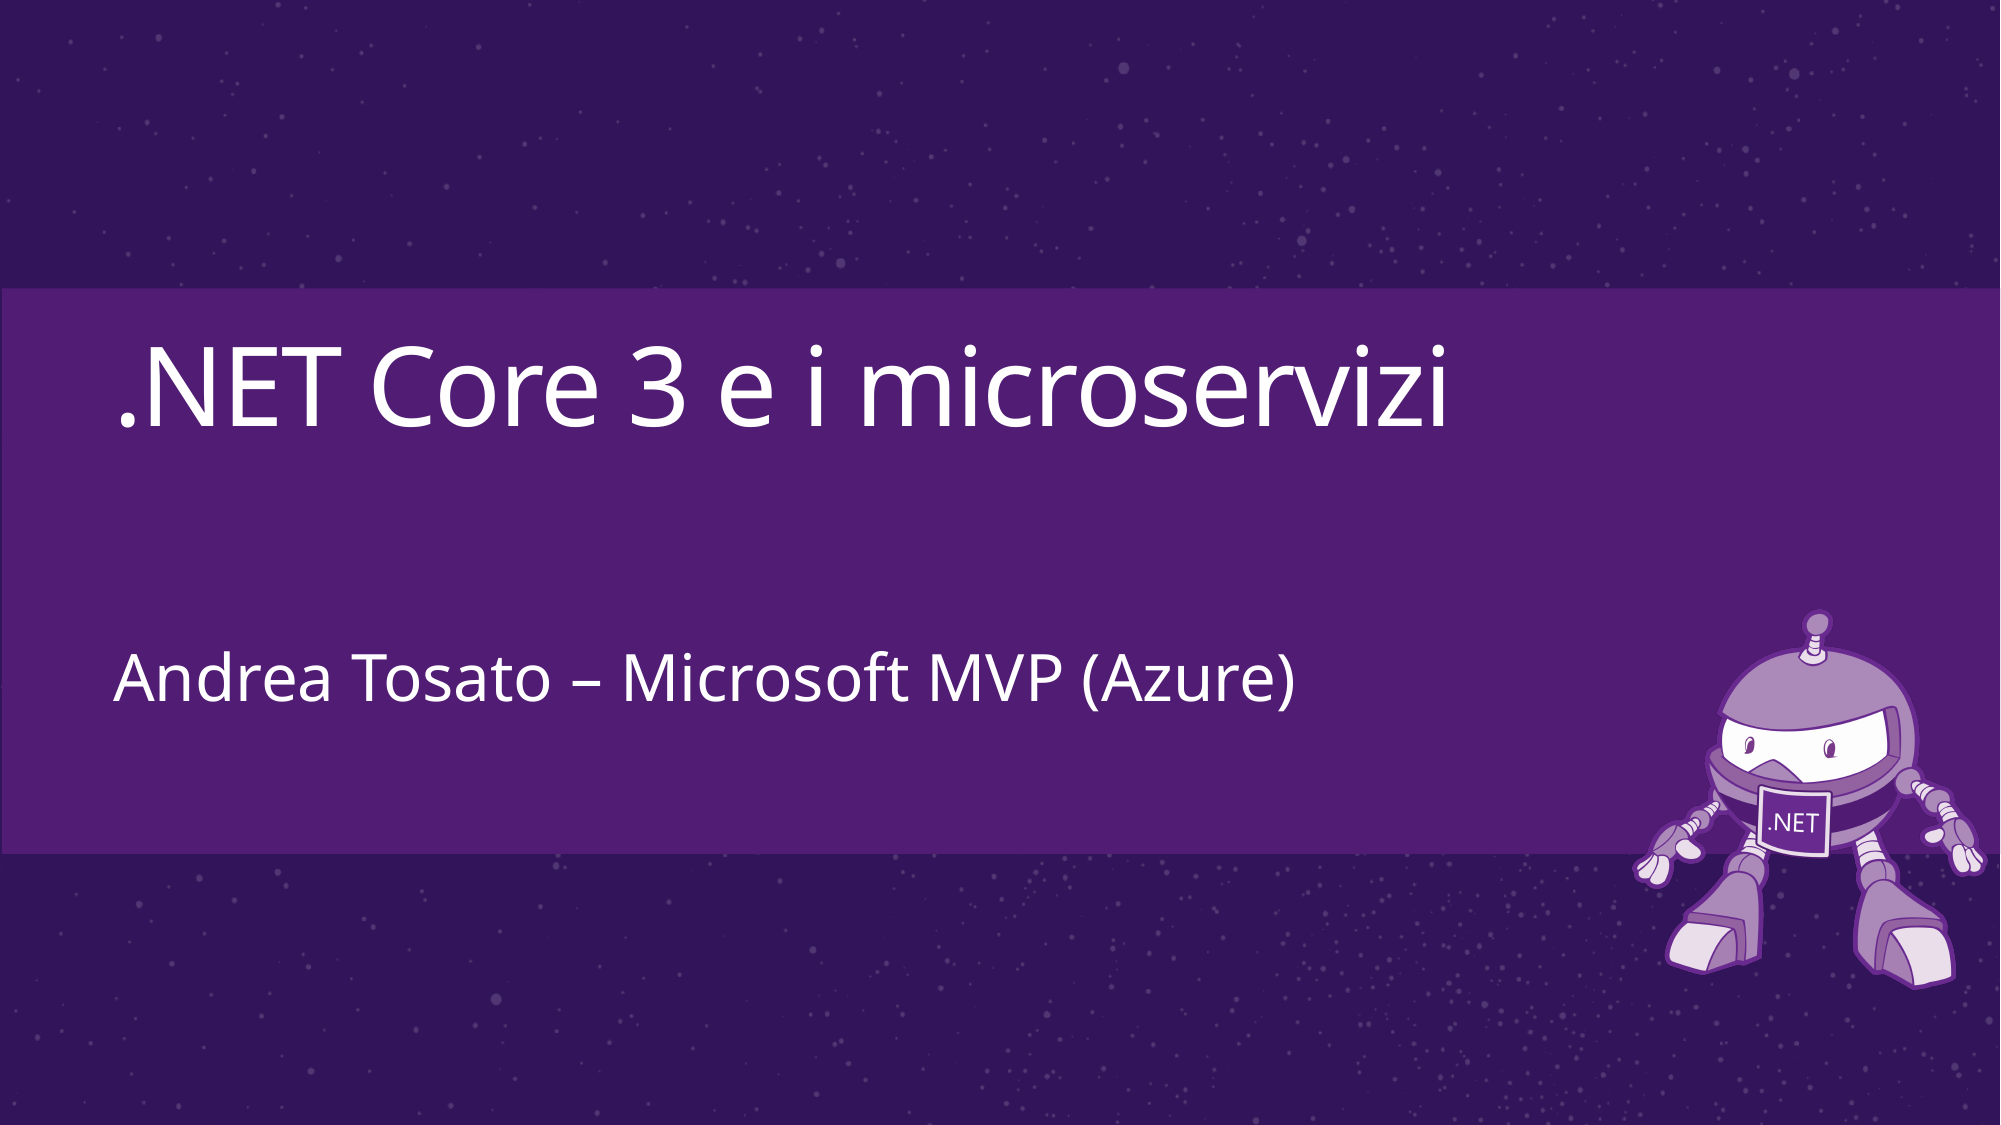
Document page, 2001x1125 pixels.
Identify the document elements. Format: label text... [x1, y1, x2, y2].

title .NET Core 3 e i microservizi [89, 315, 1904, 610]
picture [0, 0, 2000, 1125]
list Andrea Tosato – Microsoft MVP (Azure) [89, 626, 1707, 819]
